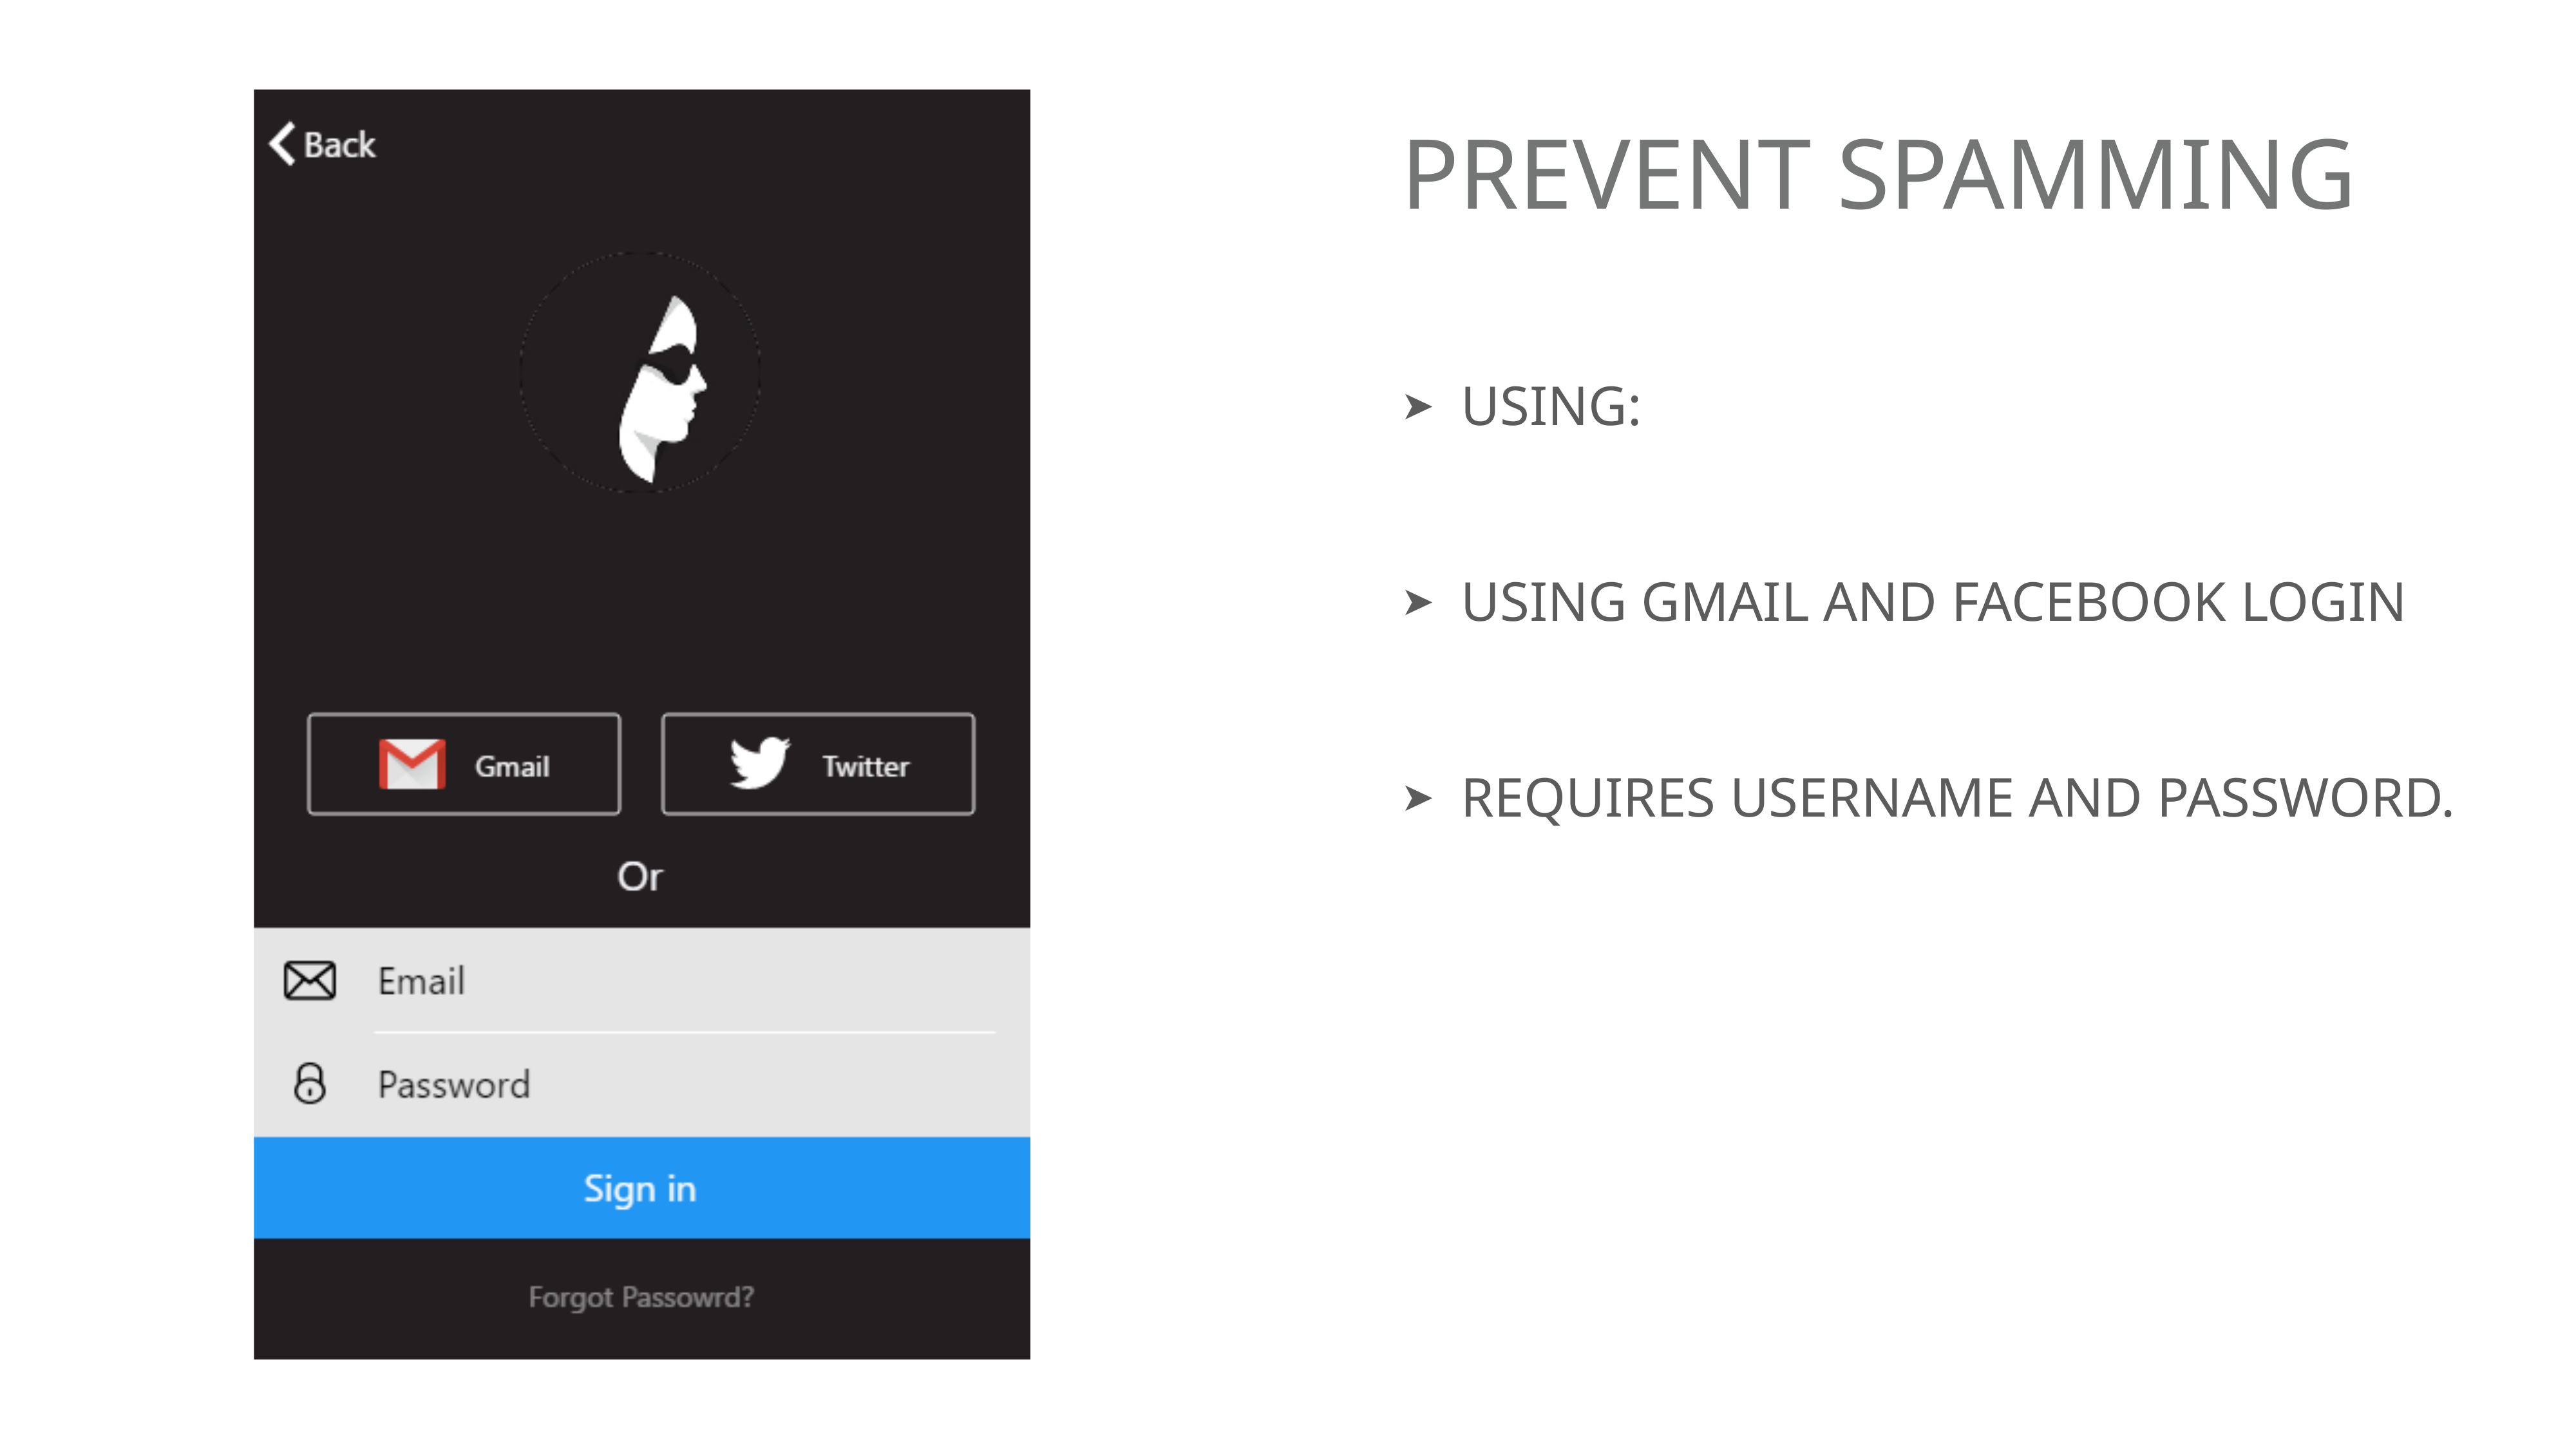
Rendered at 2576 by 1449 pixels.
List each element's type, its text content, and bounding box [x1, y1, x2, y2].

picture [254, 90, 1031, 1359]
title PREVENT SPAMMING [1395, 107, 2469, 215]
list USING: USING GMAIL AND FACEBOOK LOGIN REQUIRES USERNAME AND PASSWORD. [1395, 268, 2469, 1342]
